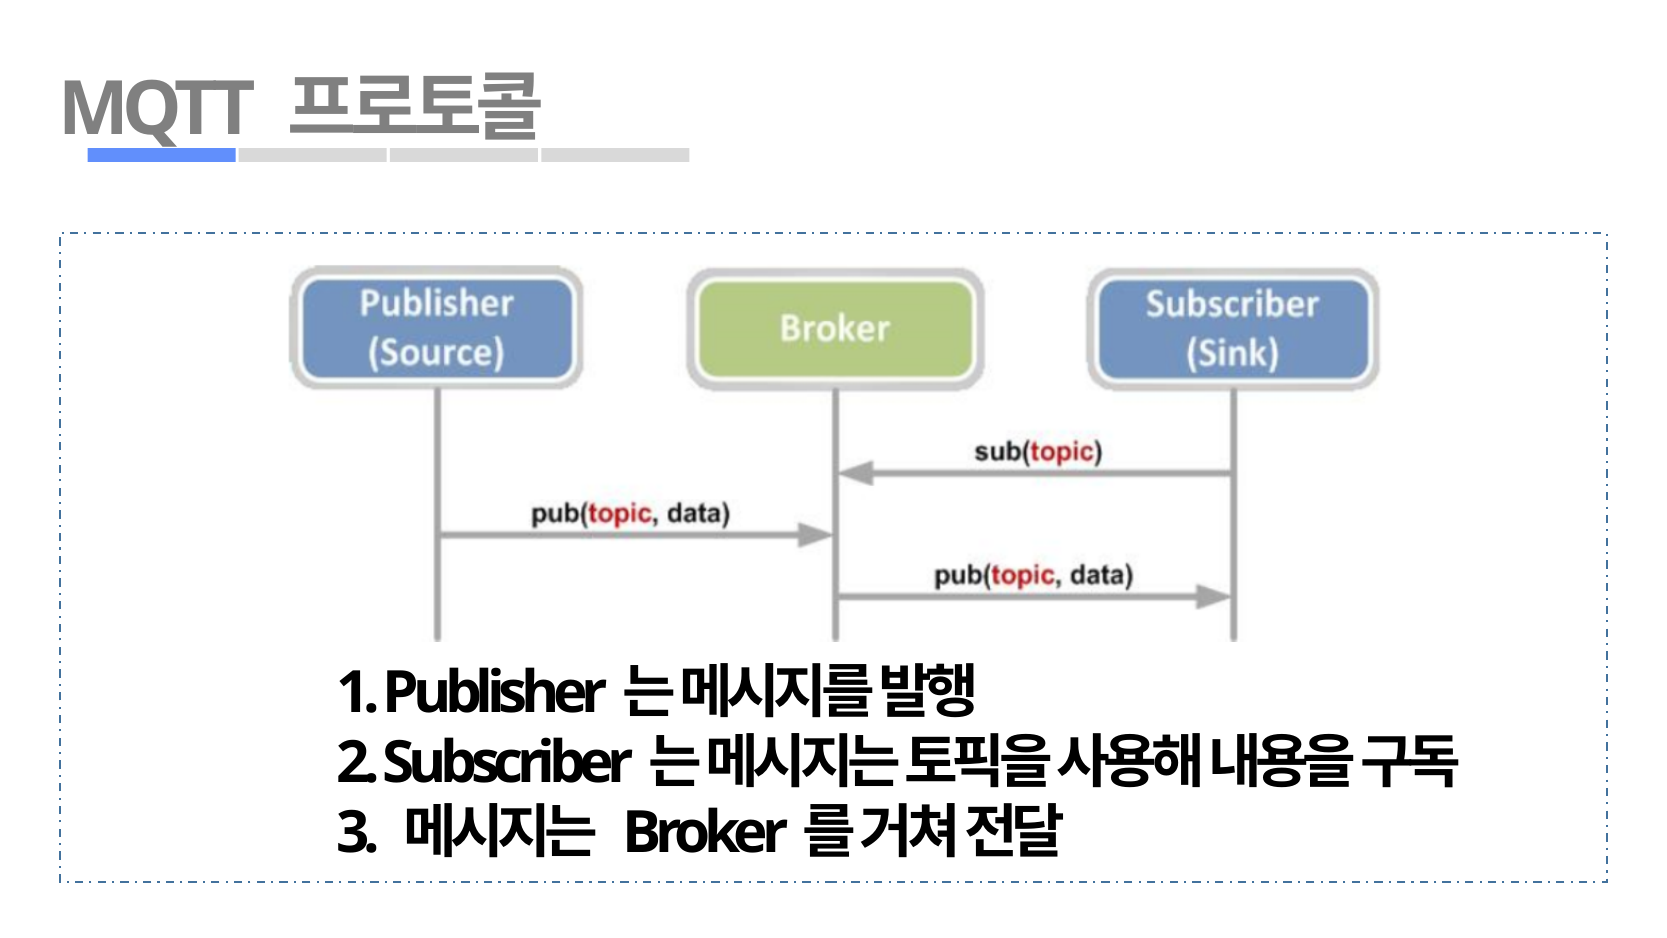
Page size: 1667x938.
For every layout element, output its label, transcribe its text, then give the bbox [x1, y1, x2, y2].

text_box MQTT 프로토콜 [30, 59, 574, 150]
text_box [59, 232, 1608, 883]
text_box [87, 148, 690, 162]
picture [245, 220, 1421, 642]
